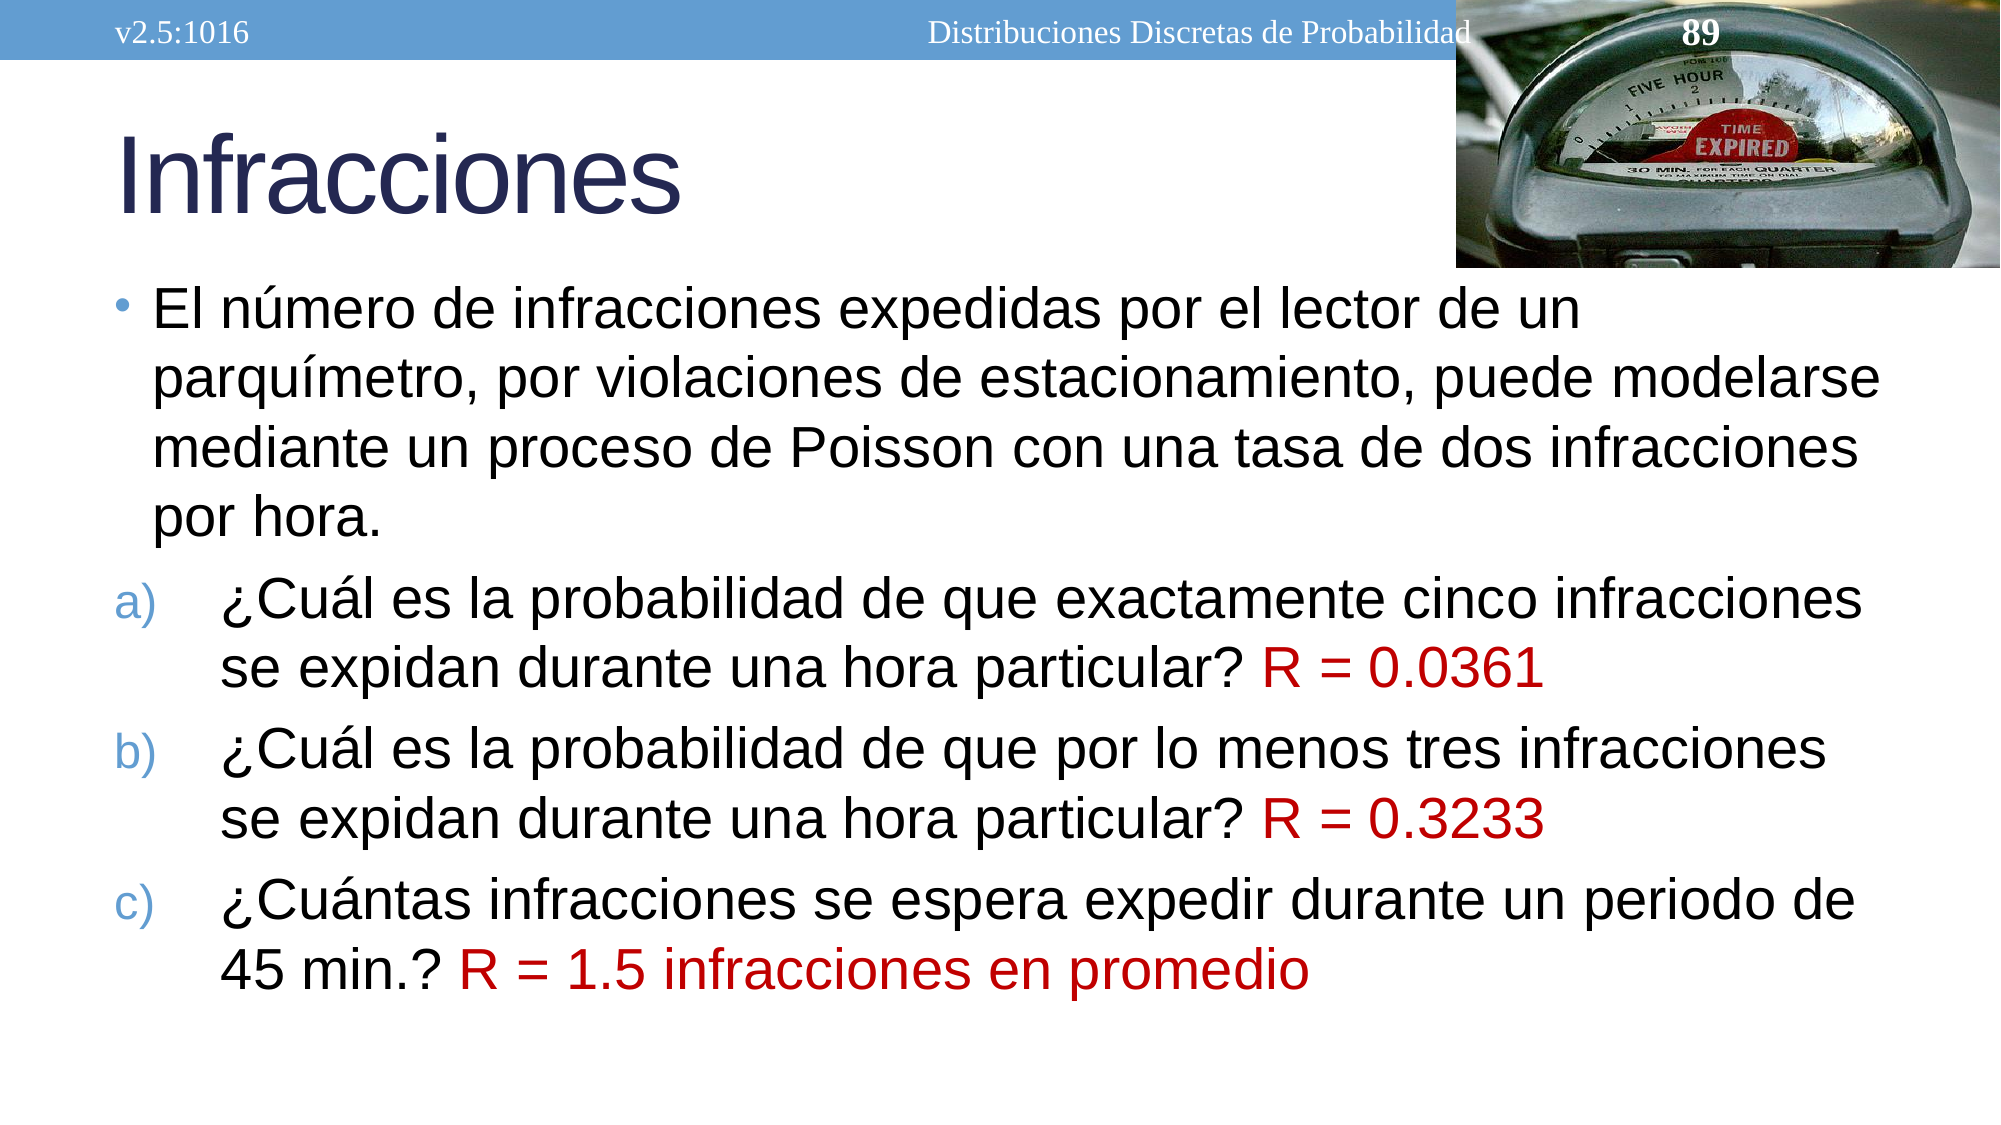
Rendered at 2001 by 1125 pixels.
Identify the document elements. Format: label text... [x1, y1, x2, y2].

slide_number v2.5:1016 [99, 3, 734, 57]
picture [1456, 0, 2000, 268]
footer Distribuciones Discretas de Probabilidad [750, 3, 1453, 57]
title Infracciones [99, 87, 1453, 250]
list El número de infracciones expedidas por el lector de un parquímetro, por violaciones de estacionamiento, puede modelarse mediante un proceso de Poisson con una tasa de dos infracciones por hora. ¿Cuál es la probabilidad de que exactamente cinco infracciones se expidan durante una hora particular? R = 0.0361 ¿Cuál es la probabilidad de que por lo menos tres infracciones se expidan durante una hora particular? R = 0.3233 ¿Cuántas infracciones se espera expedir durante un periodo de 45 min.? R = 1.5 infracciones en promedio [99, 262, 1900, 1063]
